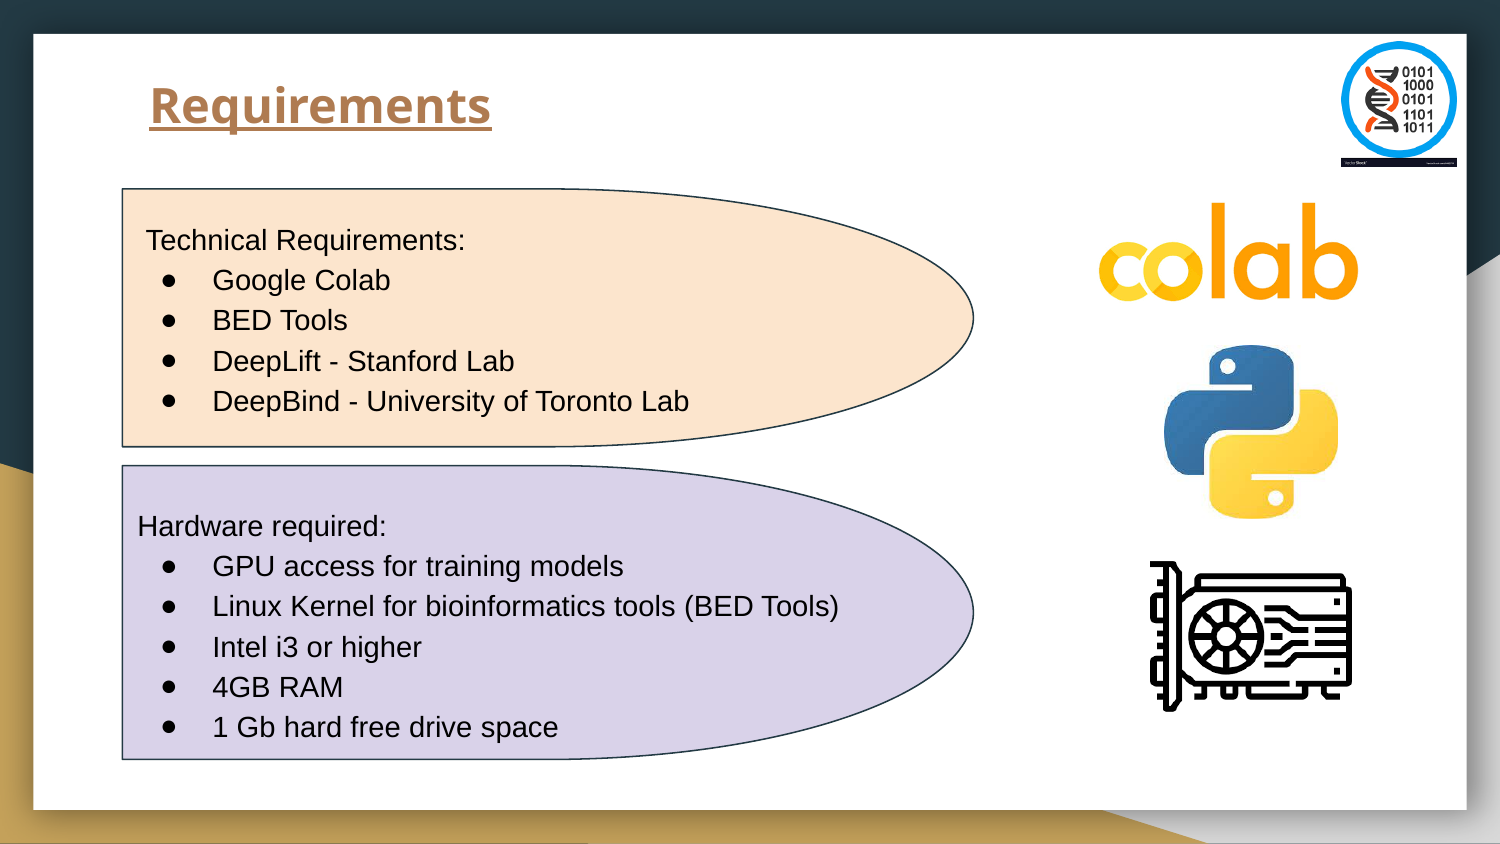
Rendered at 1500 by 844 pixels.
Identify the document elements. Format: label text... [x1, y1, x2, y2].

picture [1340, 103, 1457, 167]
picture [1349, 50, 1449, 150]
text_box [122, 432, 746, 447]
text_box [869, 516, 974, 709]
text_box [122, 188, 760, 206]
text_box Hardware required: GPU access for training models Linux Kernel for bioinformatics tools (BED Tools) Intel i3 or higher 4GB RAM 1 Gb hard free drive space [122, 487, 869, 759]
title Requirements [134, 59, 1335, 149]
picture [1150, 534, 1352, 737]
picture [1409, 41, 1457, 87]
text_box Technical Requirements: Google Colab BED Tools DeepLift - Stanford Lab DeepBind - University of Toronto Lab [122, 206, 809, 432]
picture [1164, 345, 1338, 519]
text_box [122, 465, 770, 487]
picture [1061, 182, 1394, 329]
picture [1340, 41, 1390, 96]
text_box [809, 216, 974, 420]
